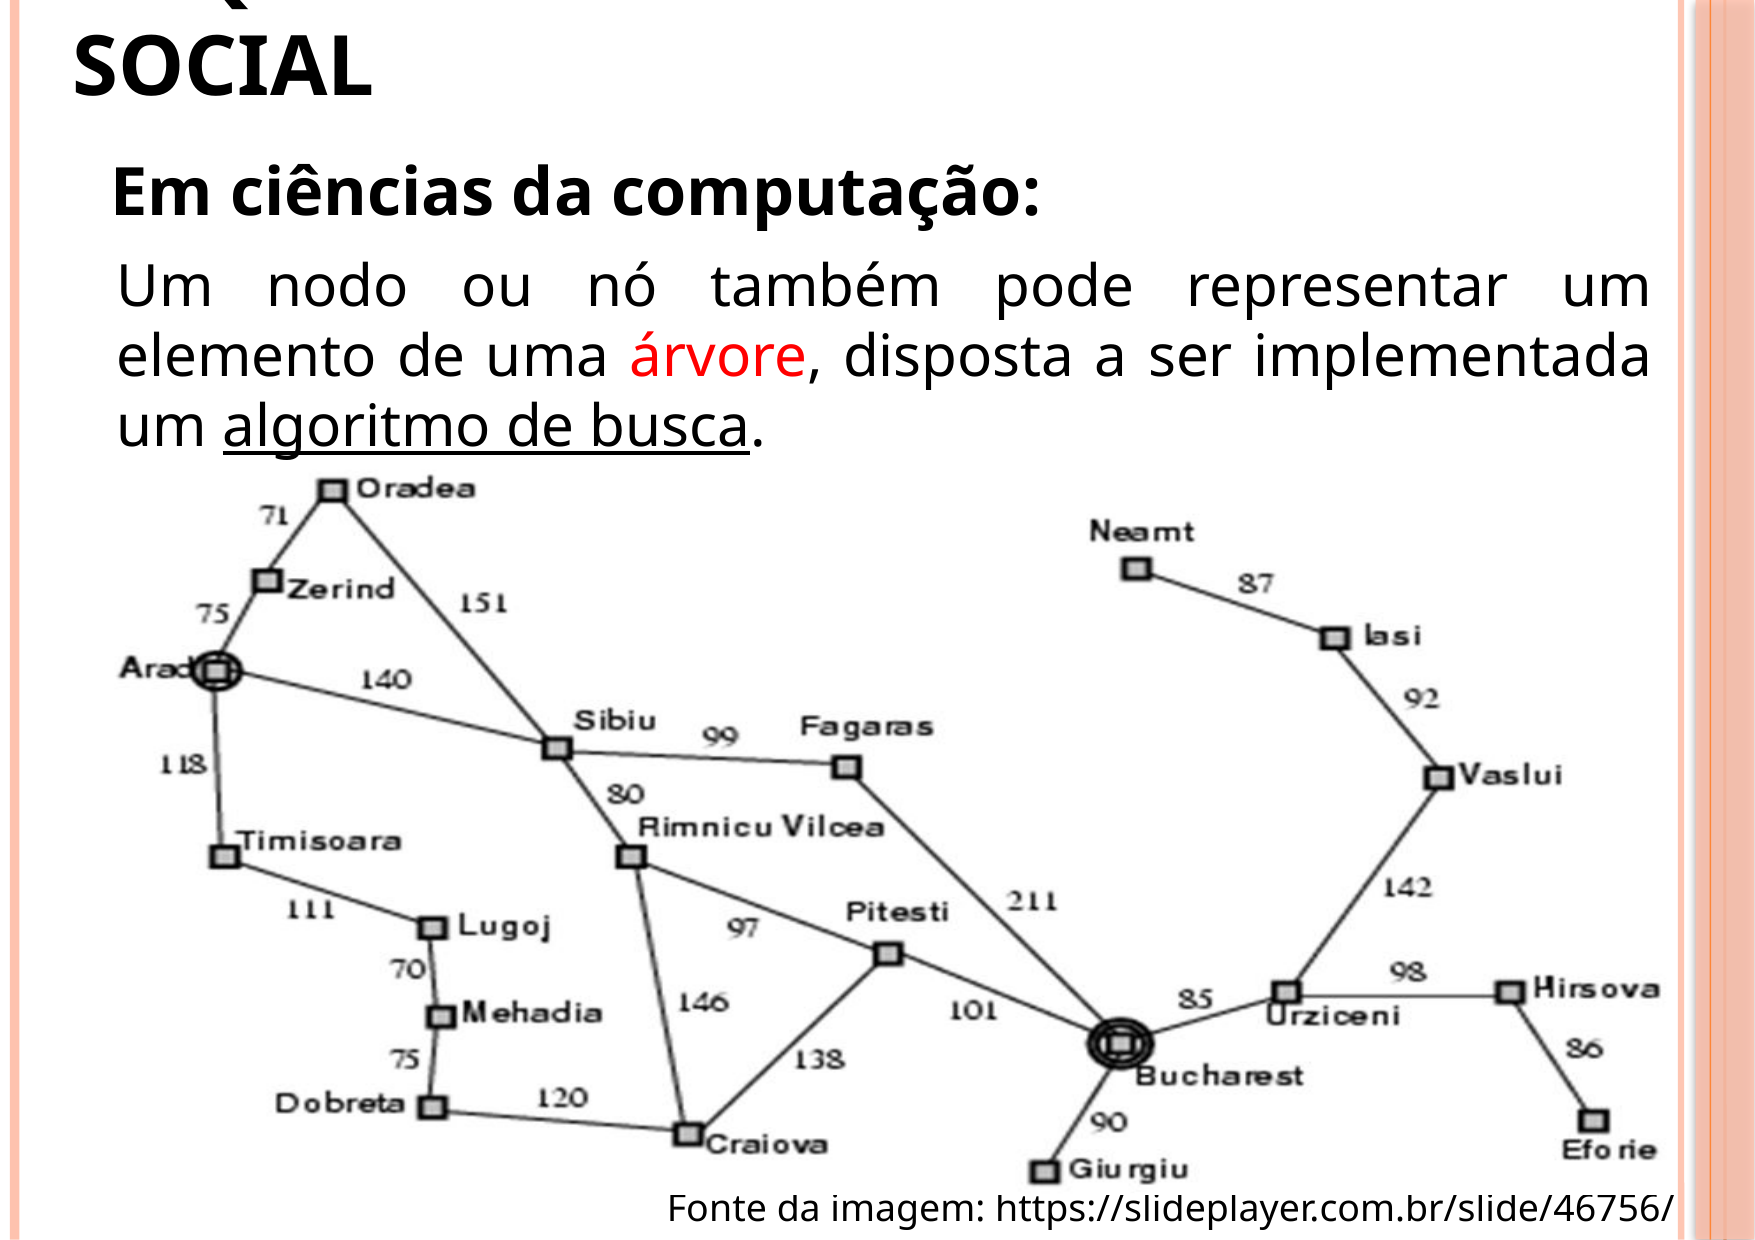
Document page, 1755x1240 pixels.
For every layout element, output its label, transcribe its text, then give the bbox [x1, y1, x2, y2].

title Enquadramento social [70, 0, 1159, 112]
picture [113, 459, 1678, 1196]
text_box Fonte da imagem: https://slideplayer.com.br/slide/46756/ [652, 1176, 1716, 1236]
text_box Em ciências da computação: [108, 130, 1121, 229]
text_box Um nodo ou nó também pode representar um elemento de uma árvore, disposta a ser implementada um algoritmo de busca. [114, 229, 1653, 458]
